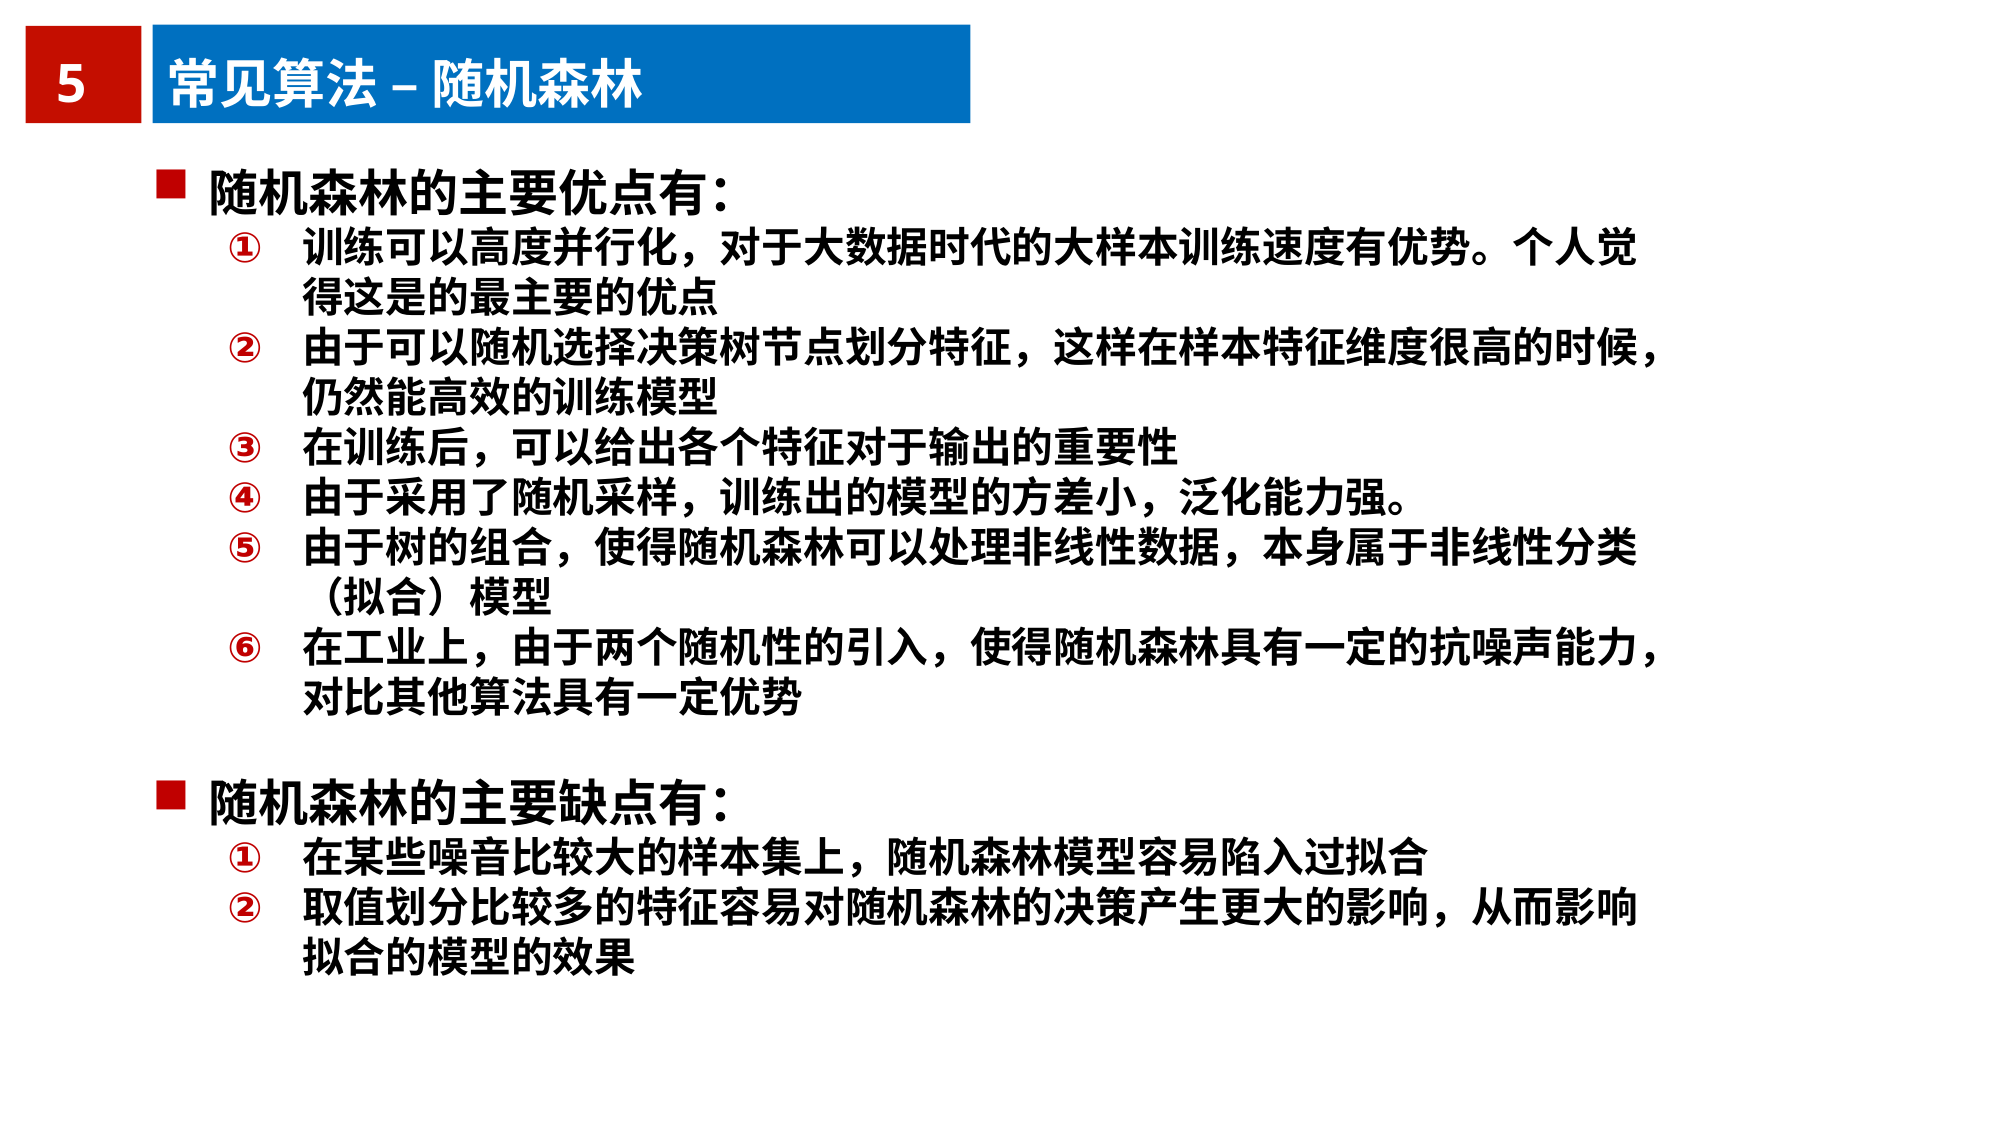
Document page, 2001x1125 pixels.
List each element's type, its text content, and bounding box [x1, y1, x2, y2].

text_box 随机森林的主要优点有： 训练可以高度并行化，对于大数据时代的大样本训练速度有优势。个人觉得这是的最主要的优点 由于可以随机选择决策树节点划分特征，这样在样本特征维度很高的时候，仍然能高效的训练模型 在训练后，可以给出各个特征对于输出的重要性 由于采用了随机采样，训练出的模型的方差小，泛化能力强。 由于树的组合，使得随机森林可以处理非线性数据，本身属于非线性分类（拟合）模型 在工业上，由于两个随机性的引入，使得随机森林具有一定的抗噪声能力，对比其他算法具有一定优势 随机森林的主要缺点有： 在某些噪音比较大的样本集上，随机森林模型容易陷入过拟合 取值划分比较多的特征容易对随机森林的决策产生更大的影响，从而影响拟合的模型的效果 [137, 153, 1686, 989]
list 常见算法 – 随机森林 [151, 50, 1013, 124]
list 5 [41, 49, 138, 122]
